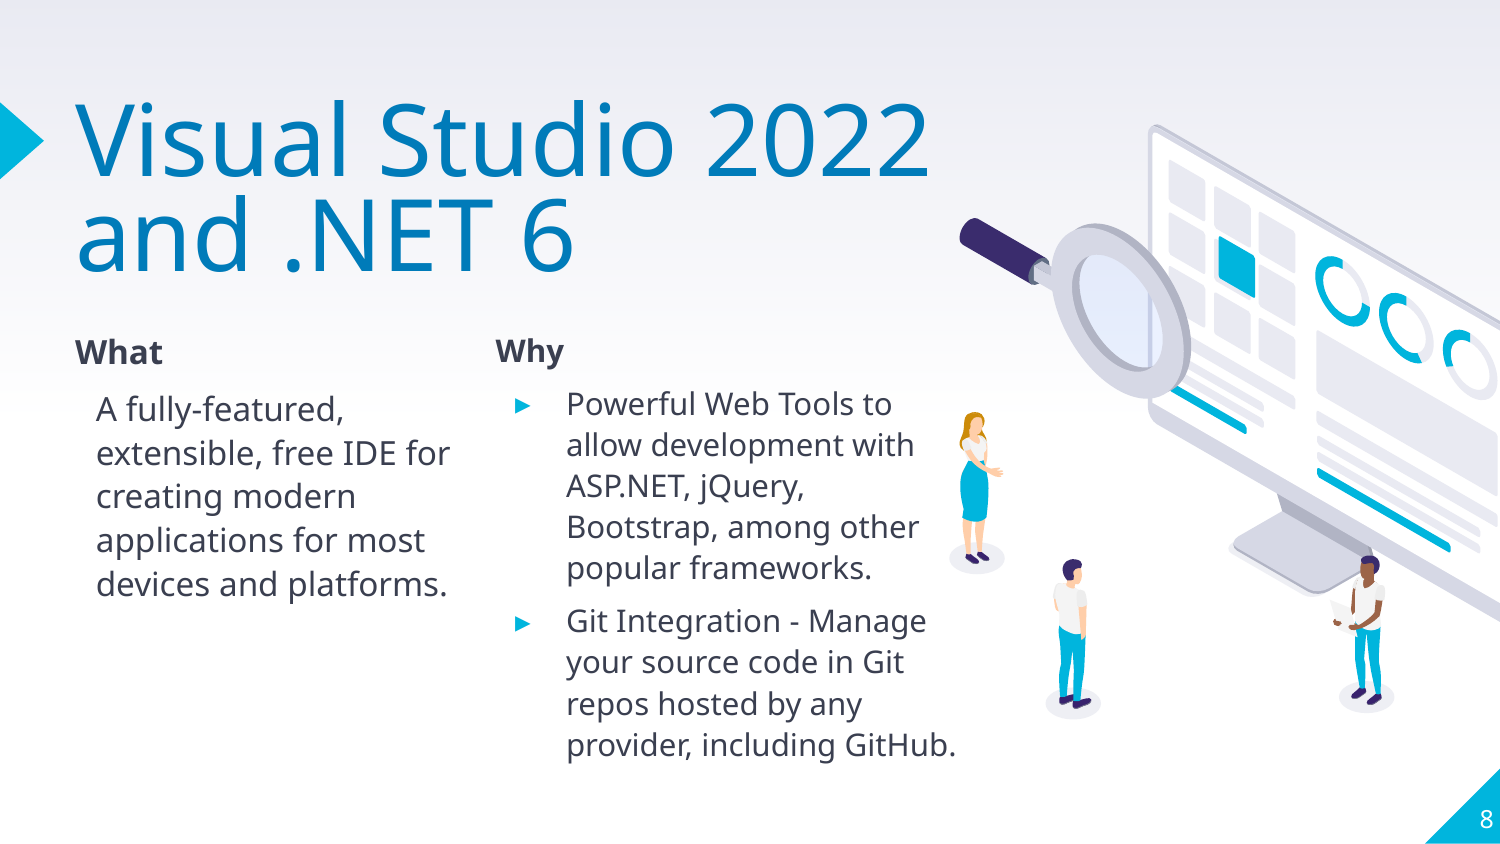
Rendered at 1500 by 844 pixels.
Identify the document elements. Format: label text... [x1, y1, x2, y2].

slide_number 8 [1418, 760, 1494, 838]
list What A fully-featured, extensible, free IDE for creating modern applications for most devices and platforms. [75, 327, 495, 767]
list Why Powerful Web Tools to allow development with ASP.NET, jQuery, Bootstrap, among other popular frameworks. Git Integration - Manage your source code in Git repos hosted by any provider, including GitHub. [495, 327, 961, 767]
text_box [949, 123, 1500, 720]
title Visual Studio 2022 and .NET 6 [75, 99, 1183, 277]
